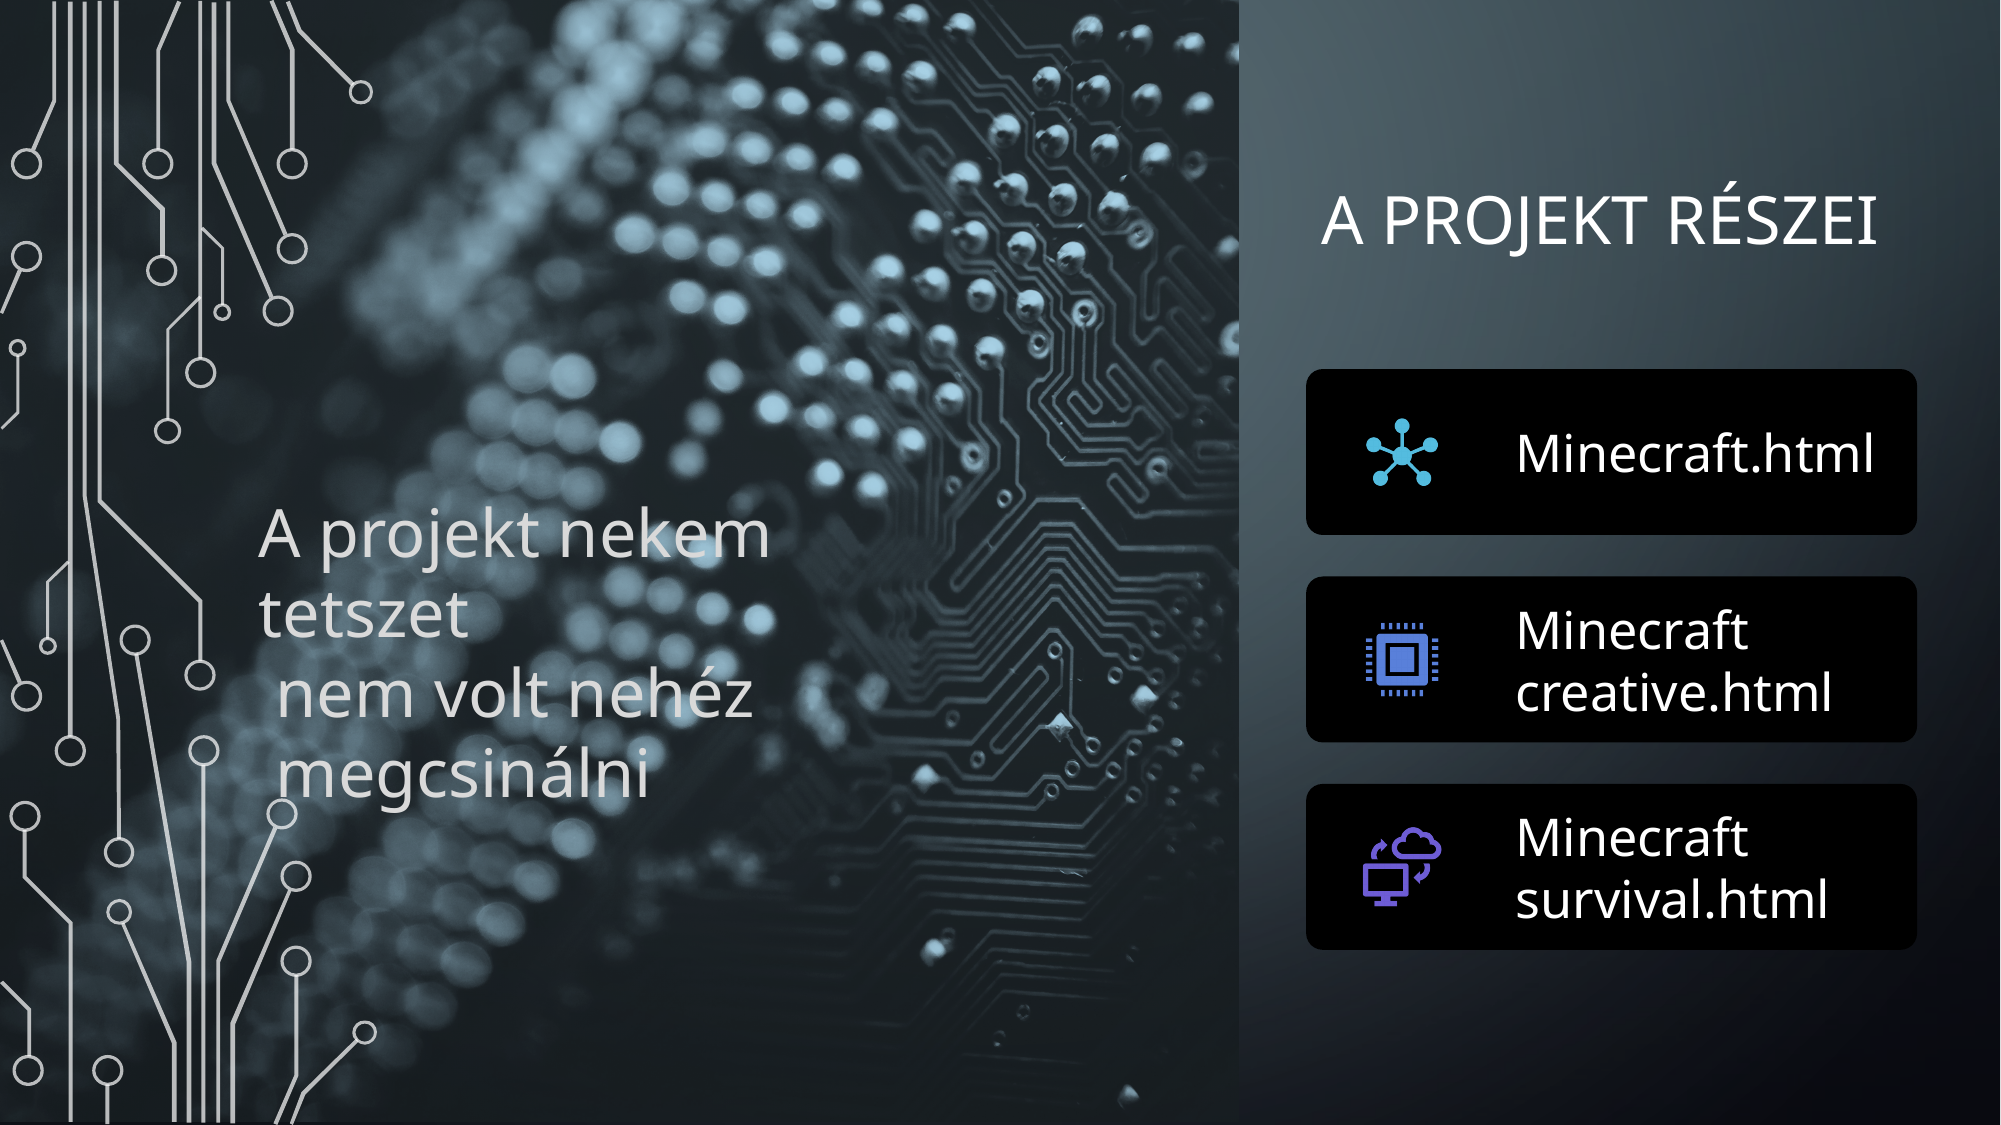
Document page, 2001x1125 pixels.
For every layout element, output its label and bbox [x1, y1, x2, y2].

list [1305, 368, 1918, 951]
text_box [379, 0, 2000, 1125]
text_box [0, 0, 379, 1125]
picture [379, 0, 1240, 1123]
